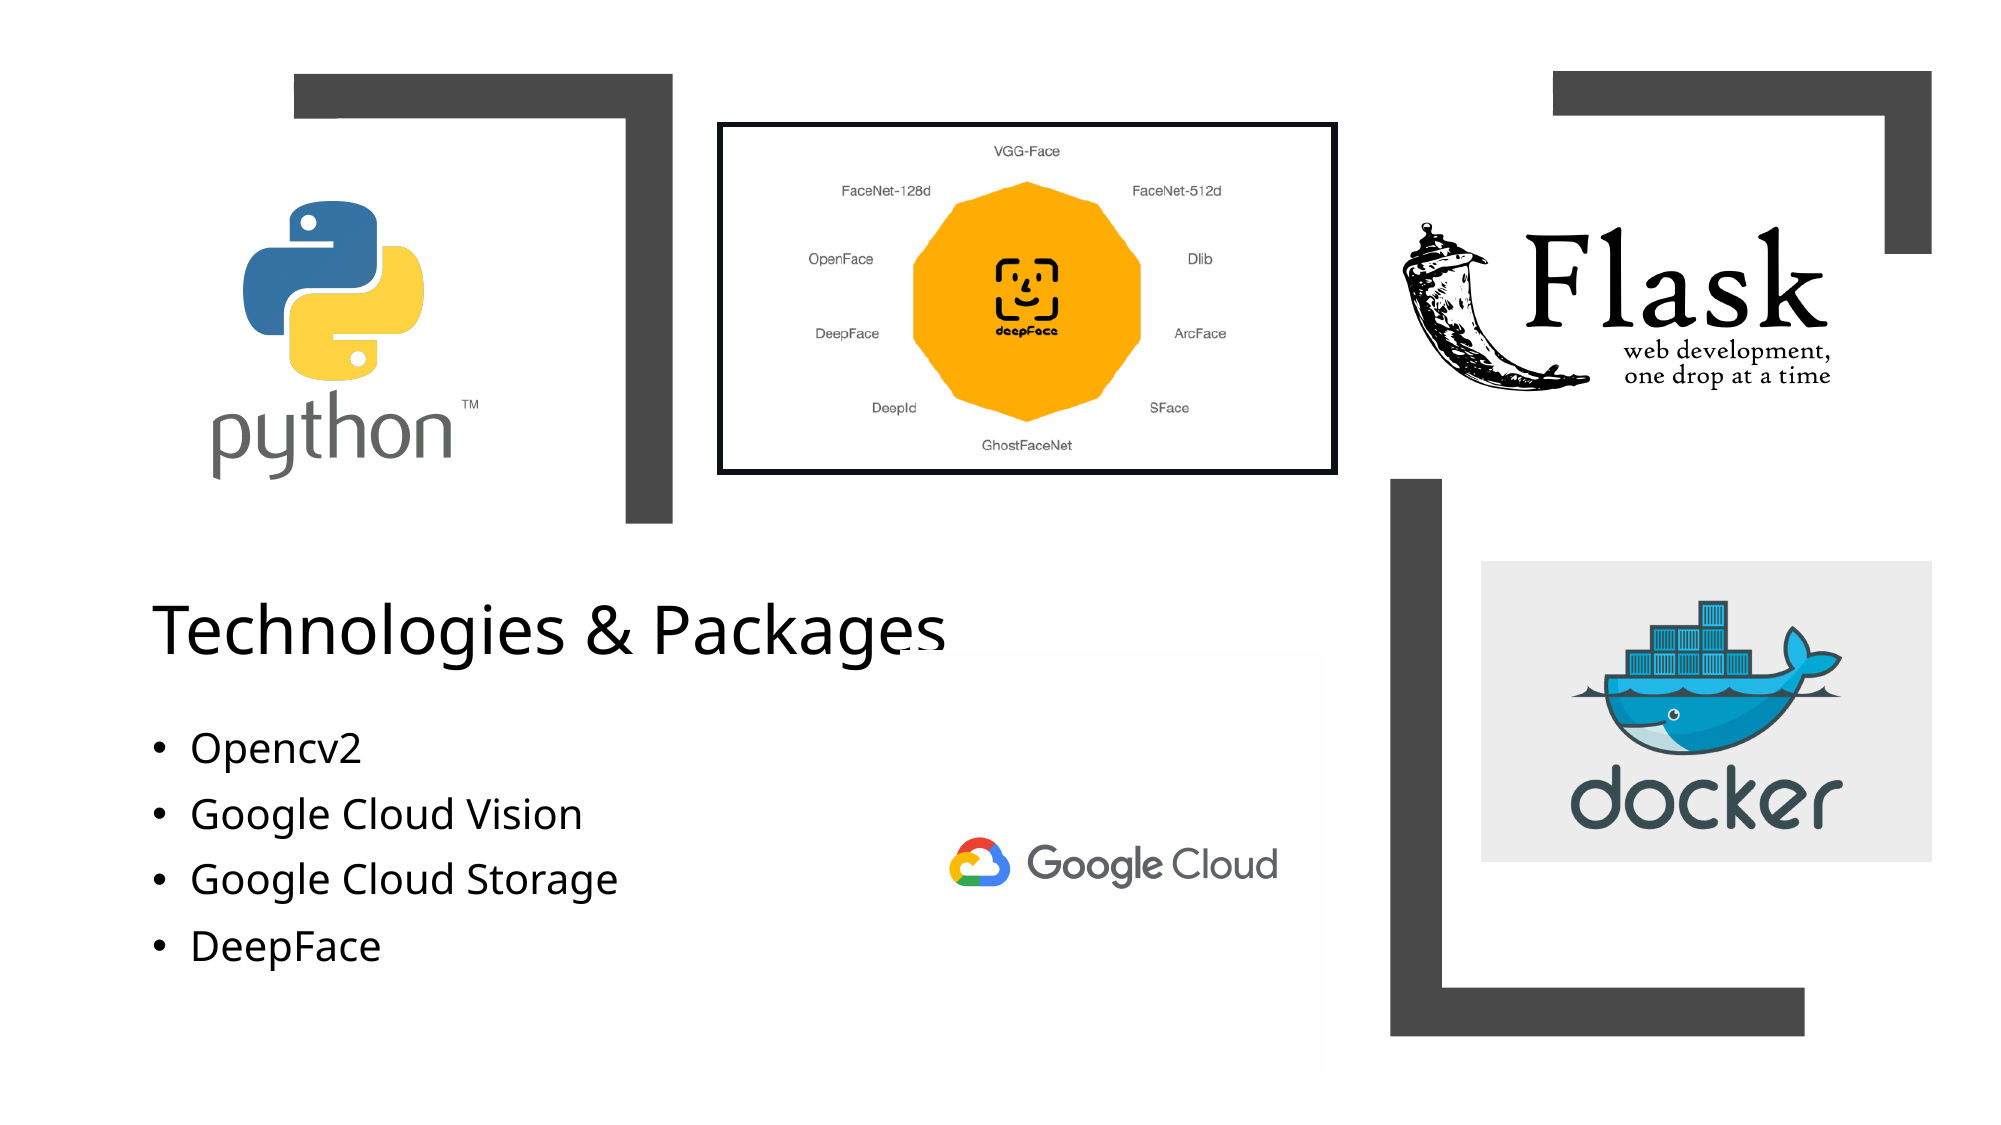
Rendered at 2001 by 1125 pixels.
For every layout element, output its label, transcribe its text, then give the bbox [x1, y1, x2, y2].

picture [77, 198, 588, 486]
title Technologies & Packages [137, 553, 976, 711]
list Opencv2 Google Cloud Vision Google Cloud Storage DeepFace [137, 719, 899, 1014]
text_box [1552, 71, 1932, 254]
picture [899, 649, 1327, 1077]
text_box [293, 73, 673, 524]
picture [1481, 560, 1933, 862]
picture [1390, 217, 1842, 396]
picture [716, 122, 1338, 476]
text_box [1390, 478, 1805, 1037]
